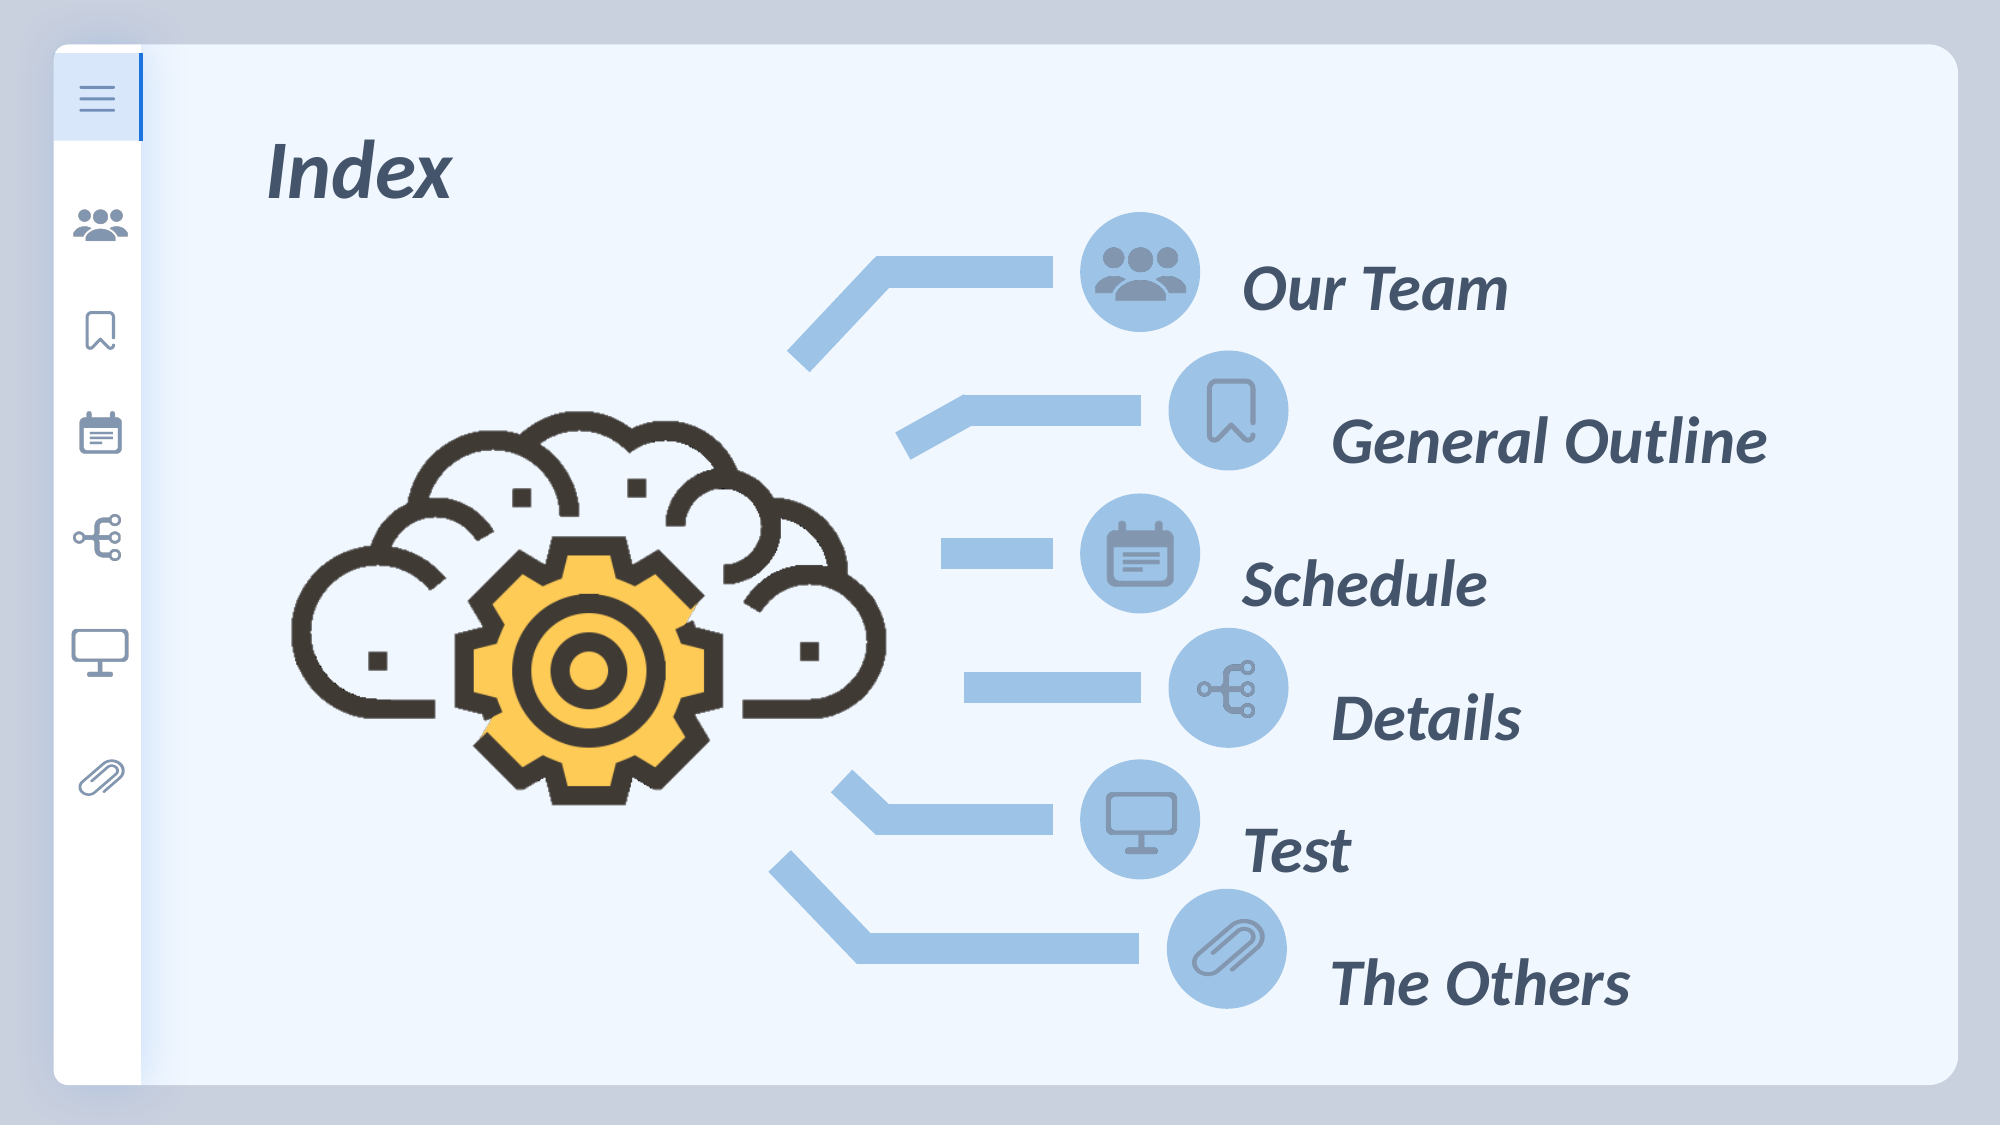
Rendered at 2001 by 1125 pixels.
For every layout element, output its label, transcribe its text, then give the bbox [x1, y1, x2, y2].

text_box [53, 44, 141, 1086]
text_box Index [250, 58, 1251, 223]
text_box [940, 493, 1201, 614]
text_box The Others [1314, 890, 1892, 1026]
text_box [798, 212, 1201, 362]
text_box Schedule [1227, 492, 1805, 628]
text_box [902, 350, 1289, 471]
picture [1197, 660, 1255, 718]
text_box [156, 43, 1960, 1087]
picture [1095, 785, 1189, 862]
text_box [779, 860, 1287, 1009]
text_box Details [1316, 626, 1894, 762]
text_box Our Team [1227, 196, 1805, 332]
text_box Test [1227, 758, 1805, 894]
text_box General Outline [1316, 349, 1894, 485]
picture [1091, 223, 1190, 321]
picture [1092, 510, 1188, 596]
picture [282, 404, 897, 815]
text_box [964, 627, 1289, 748]
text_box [841, 759, 1201, 880]
